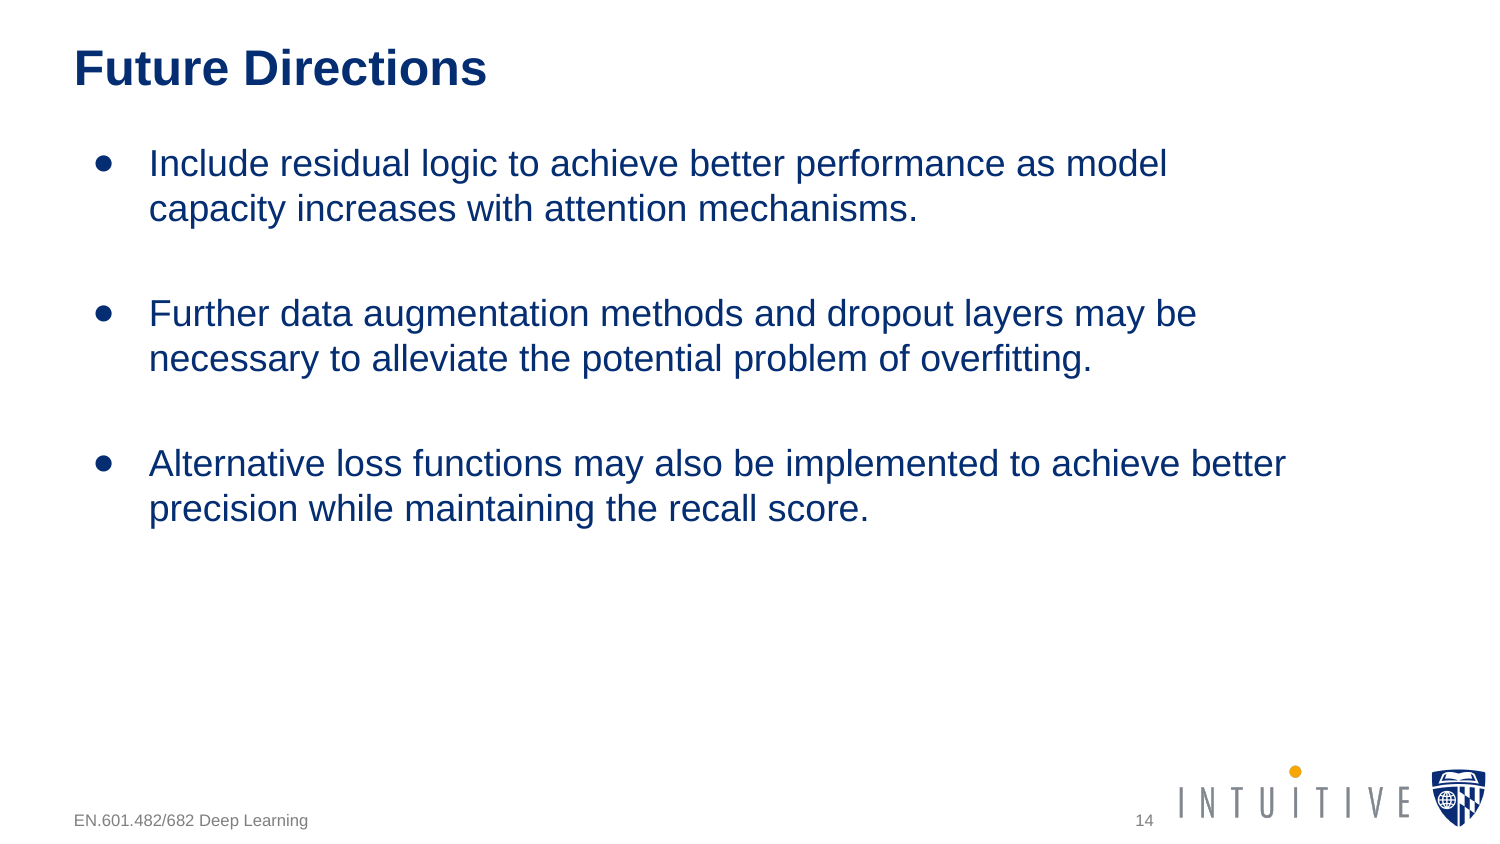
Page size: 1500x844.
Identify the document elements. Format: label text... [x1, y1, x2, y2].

list Include residual logic to achieve better performance as model capacity increases with attention mechanisms. Further data augmentation methods and dropout layers may be necessary to alleviate the potential problem of overfitting. Alternative loss functions may also be implemented to achieve better precision while maintaining the recall score. [58, 131, 1313, 760]
title Future Directions [58, 28, 1438, 104]
picture [1179, 765, 1409, 823]
picture [1430, 768, 1487, 829]
